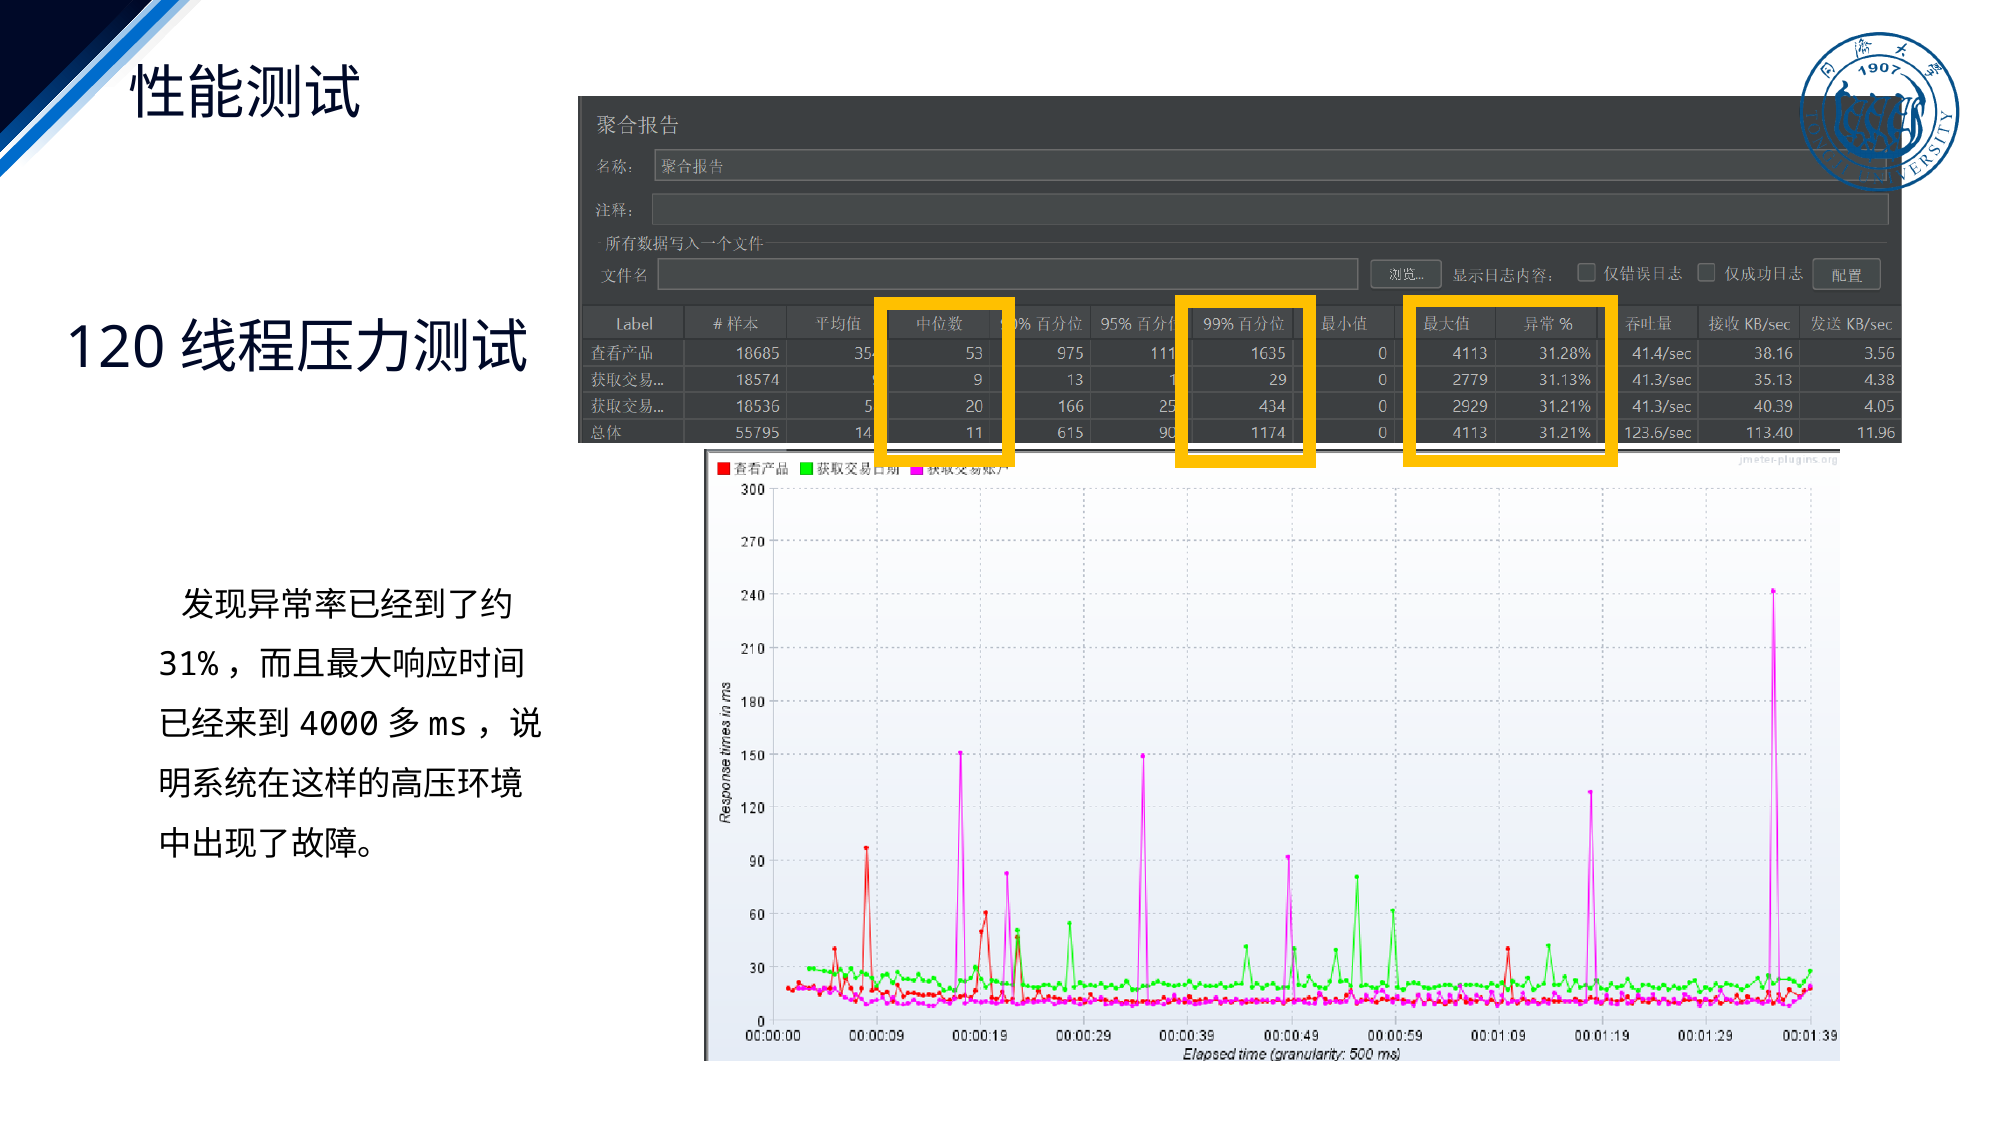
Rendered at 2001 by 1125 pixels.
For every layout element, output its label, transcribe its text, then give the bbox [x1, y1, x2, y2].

picture [704, 449, 1840, 1061]
text_box [880, 443, 1009, 449]
text_box [1409, 443, 1612, 449]
text_box 120线程压力测试 [51, 301, 578, 387]
text_box 性能测试 [113, 47, 527, 133]
text_box [1181, 443, 1310, 449]
picture [578, 31, 1960, 443]
text_box 发现异常率已经到了约31%，而且最大响应时间已经来到4000多ms，说明系统在这样的高压环境中出现了故障。 [143, 555, 568, 870]
